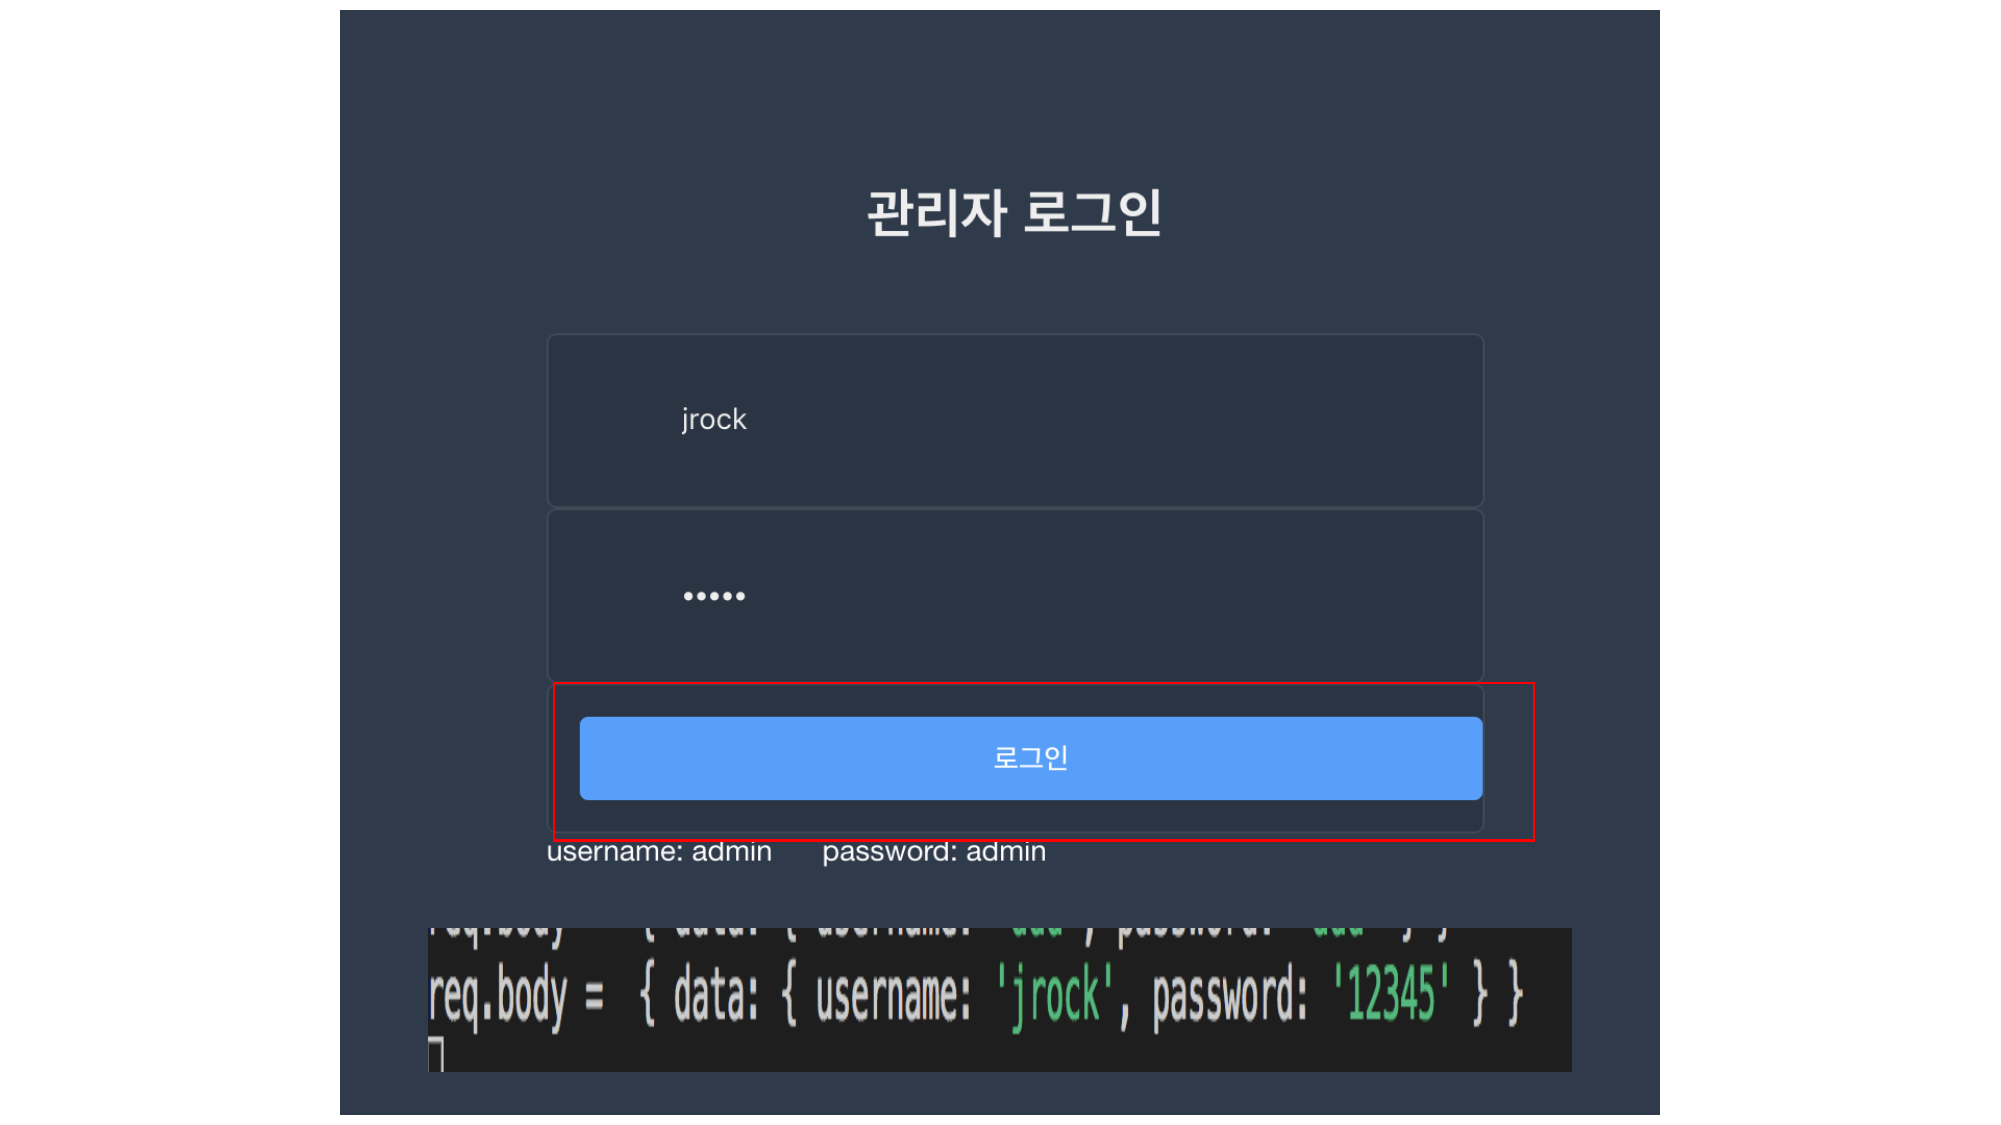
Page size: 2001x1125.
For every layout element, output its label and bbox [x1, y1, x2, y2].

picture [340, 10, 1660, 1115]
